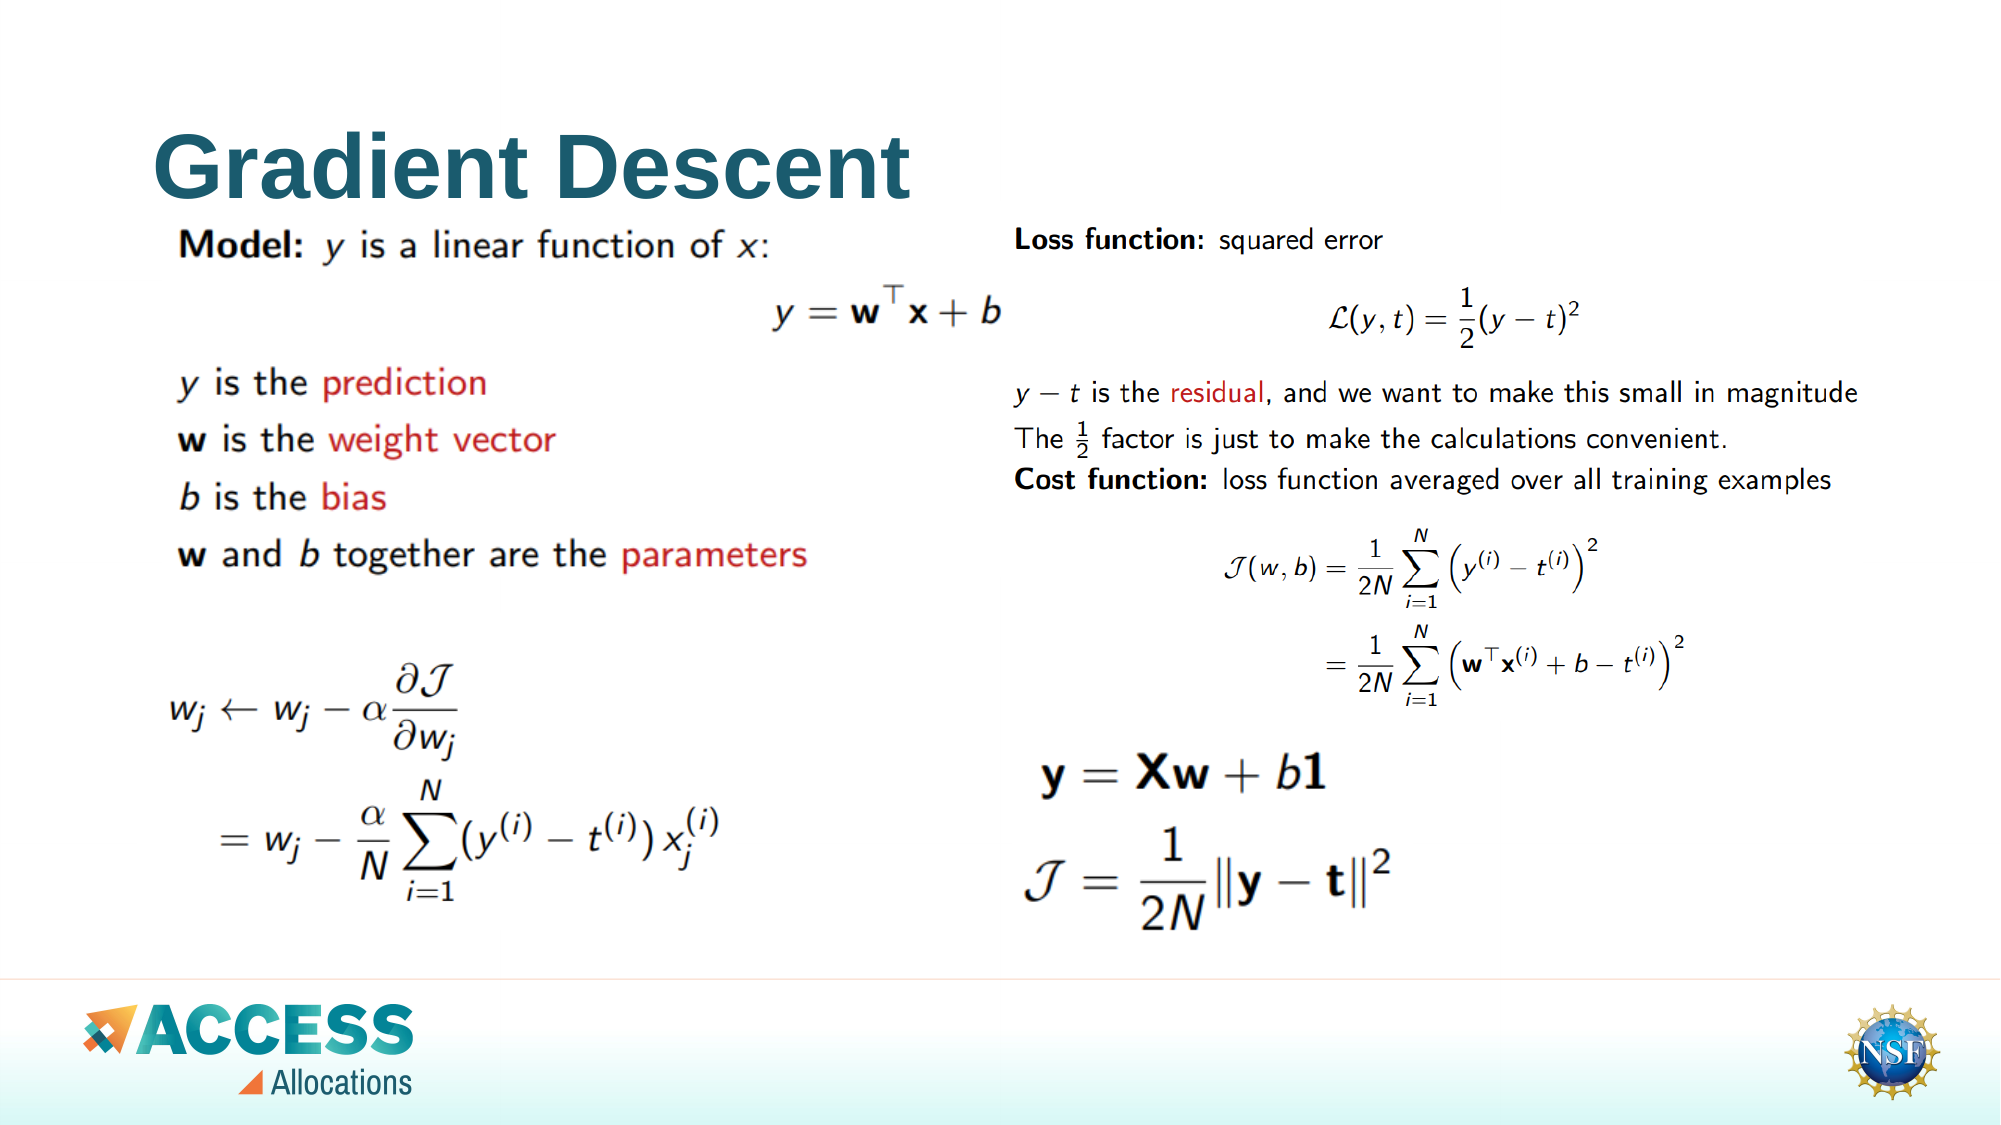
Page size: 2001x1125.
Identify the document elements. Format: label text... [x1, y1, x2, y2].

title Gradient Descent [137, 59, 1863, 278]
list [1012, 214, 1863, 721]
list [162, 201, 1013, 577]
picture [0, 0, 2001, 1125]
